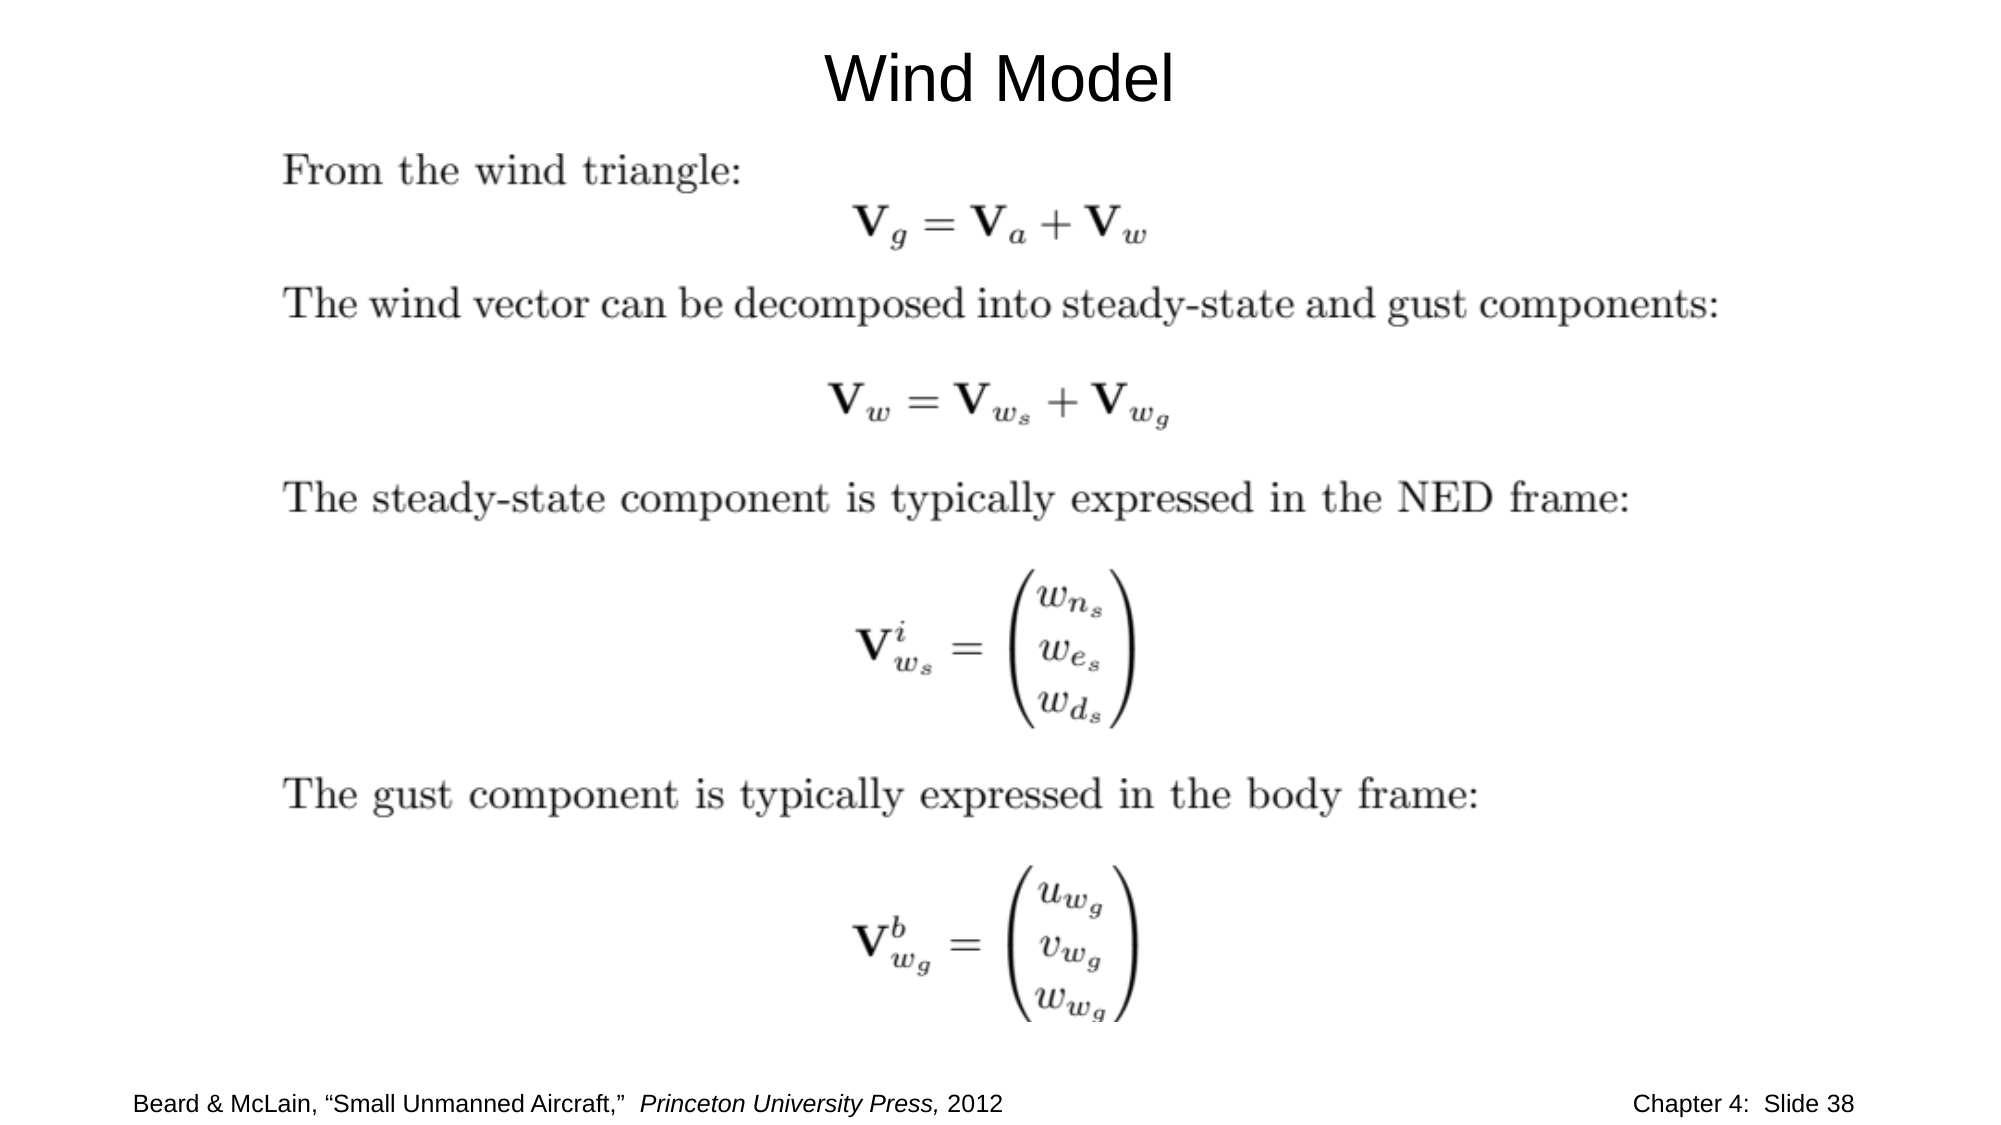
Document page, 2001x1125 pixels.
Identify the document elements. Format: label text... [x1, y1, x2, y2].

title Wind Model [99, 15, 1901, 135]
picture [208, 152, 1789, 1022]
